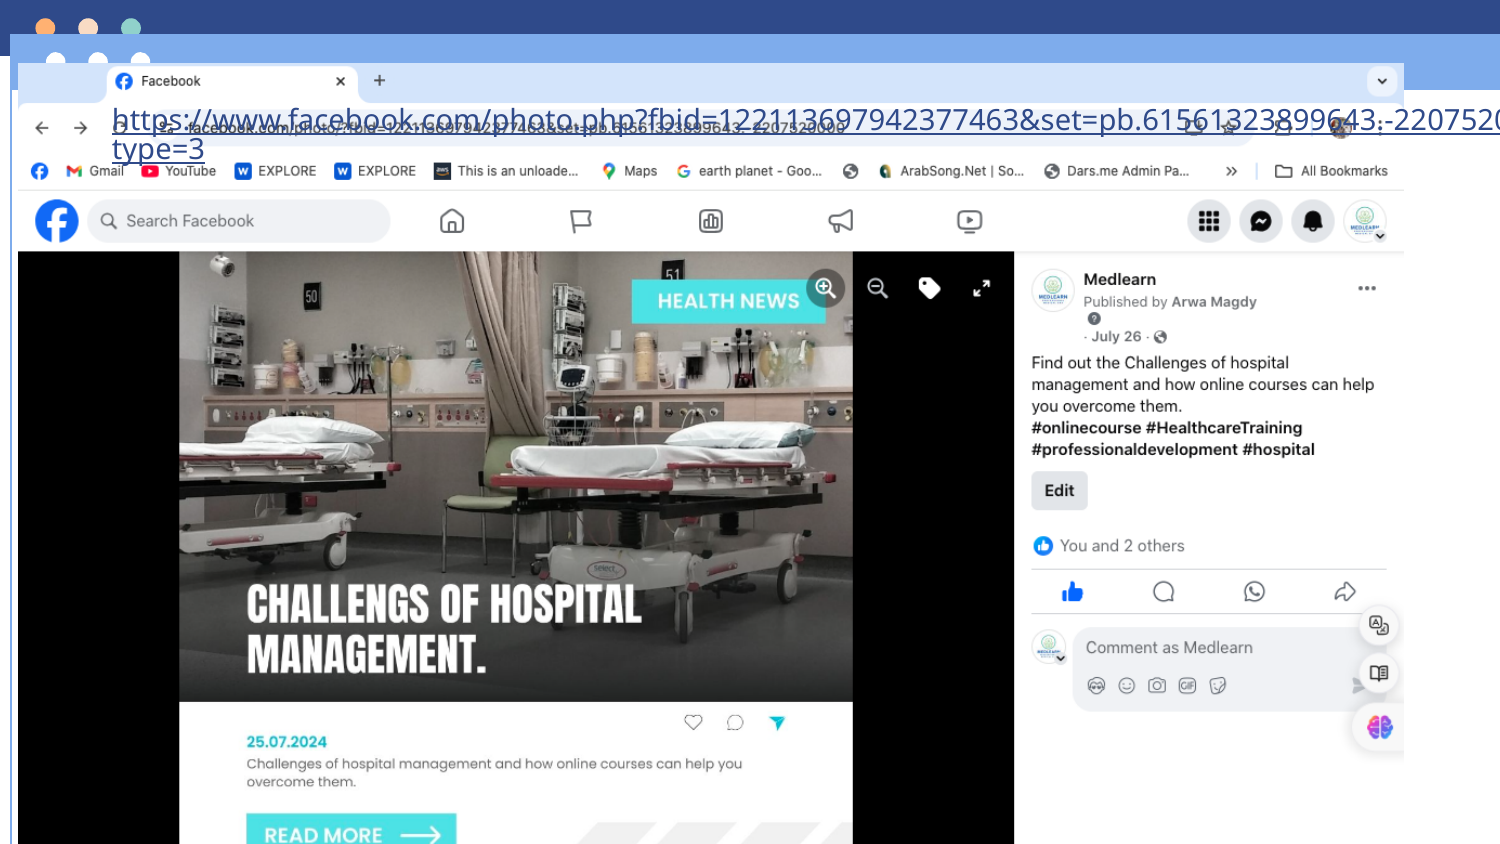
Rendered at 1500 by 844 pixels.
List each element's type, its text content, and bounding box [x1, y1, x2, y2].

title https://www.facebook.com/photo.php?fbid=122113697942377463&set=pb.61561323899643.-2207520000&type=3 [96, 17, 1500, 157]
picture [18, 63, 1404, 844]
